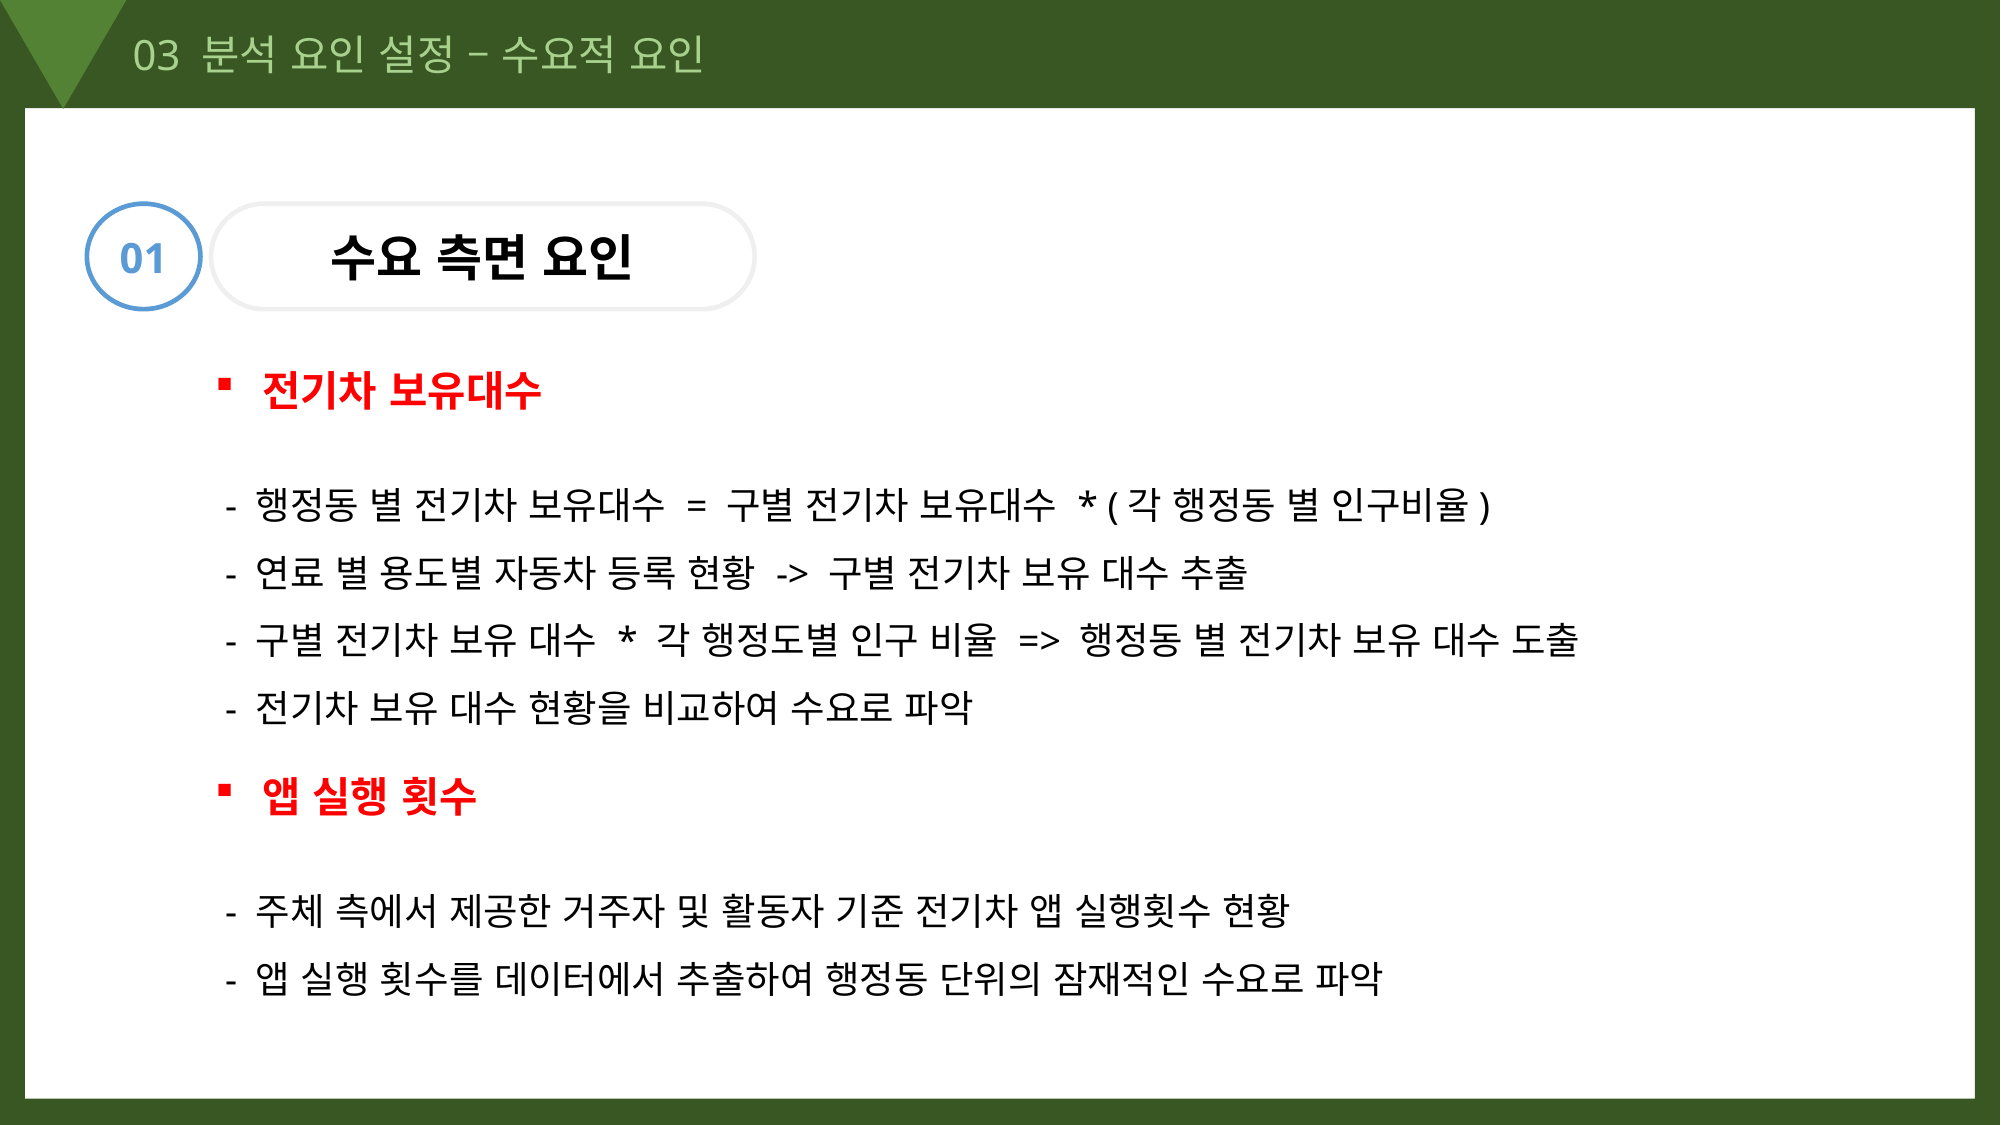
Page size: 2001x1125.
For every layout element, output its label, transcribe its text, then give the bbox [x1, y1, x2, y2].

text_box [0, 0, 128, 112]
text_box 전기차 보유대수 - 행정동 별 전기차 보유대수 = 구별 전기차 보유대수 * (각 행정동 별 인구비율) - 연료 별 용도별 자동차 등록 현황 -> 구별 전기차 보유 대수 추출 - 구별 전기차 보유 대수 * 각 행정도별 인구 비율 => 행정동 별 전기차 보유 대수 도출 - 전기차 보유 대수 현황을 비교하여 수요로 파악 [200, 357, 1866, 738]
text_box 앱 실행 횟수 - 주체 측에서 제공한 거주자 및 활동자 기준 전기차 앱 실행횟수 현황 - 앱 실행 횟수를 데이터에서 추출하여 행정동 단위의 잠재적인 수요로 파악 [200, 763, 1866, 1009]
text_box 01 [86, 203, 201, 310]
text_box [0, 0, 2000, 1125]
text_box 03 분석 요인 설정 – 수요적 요인 [117, 21, 721, 87]
text_box 수요 측면 요인 [211, 203, 755, 310]
